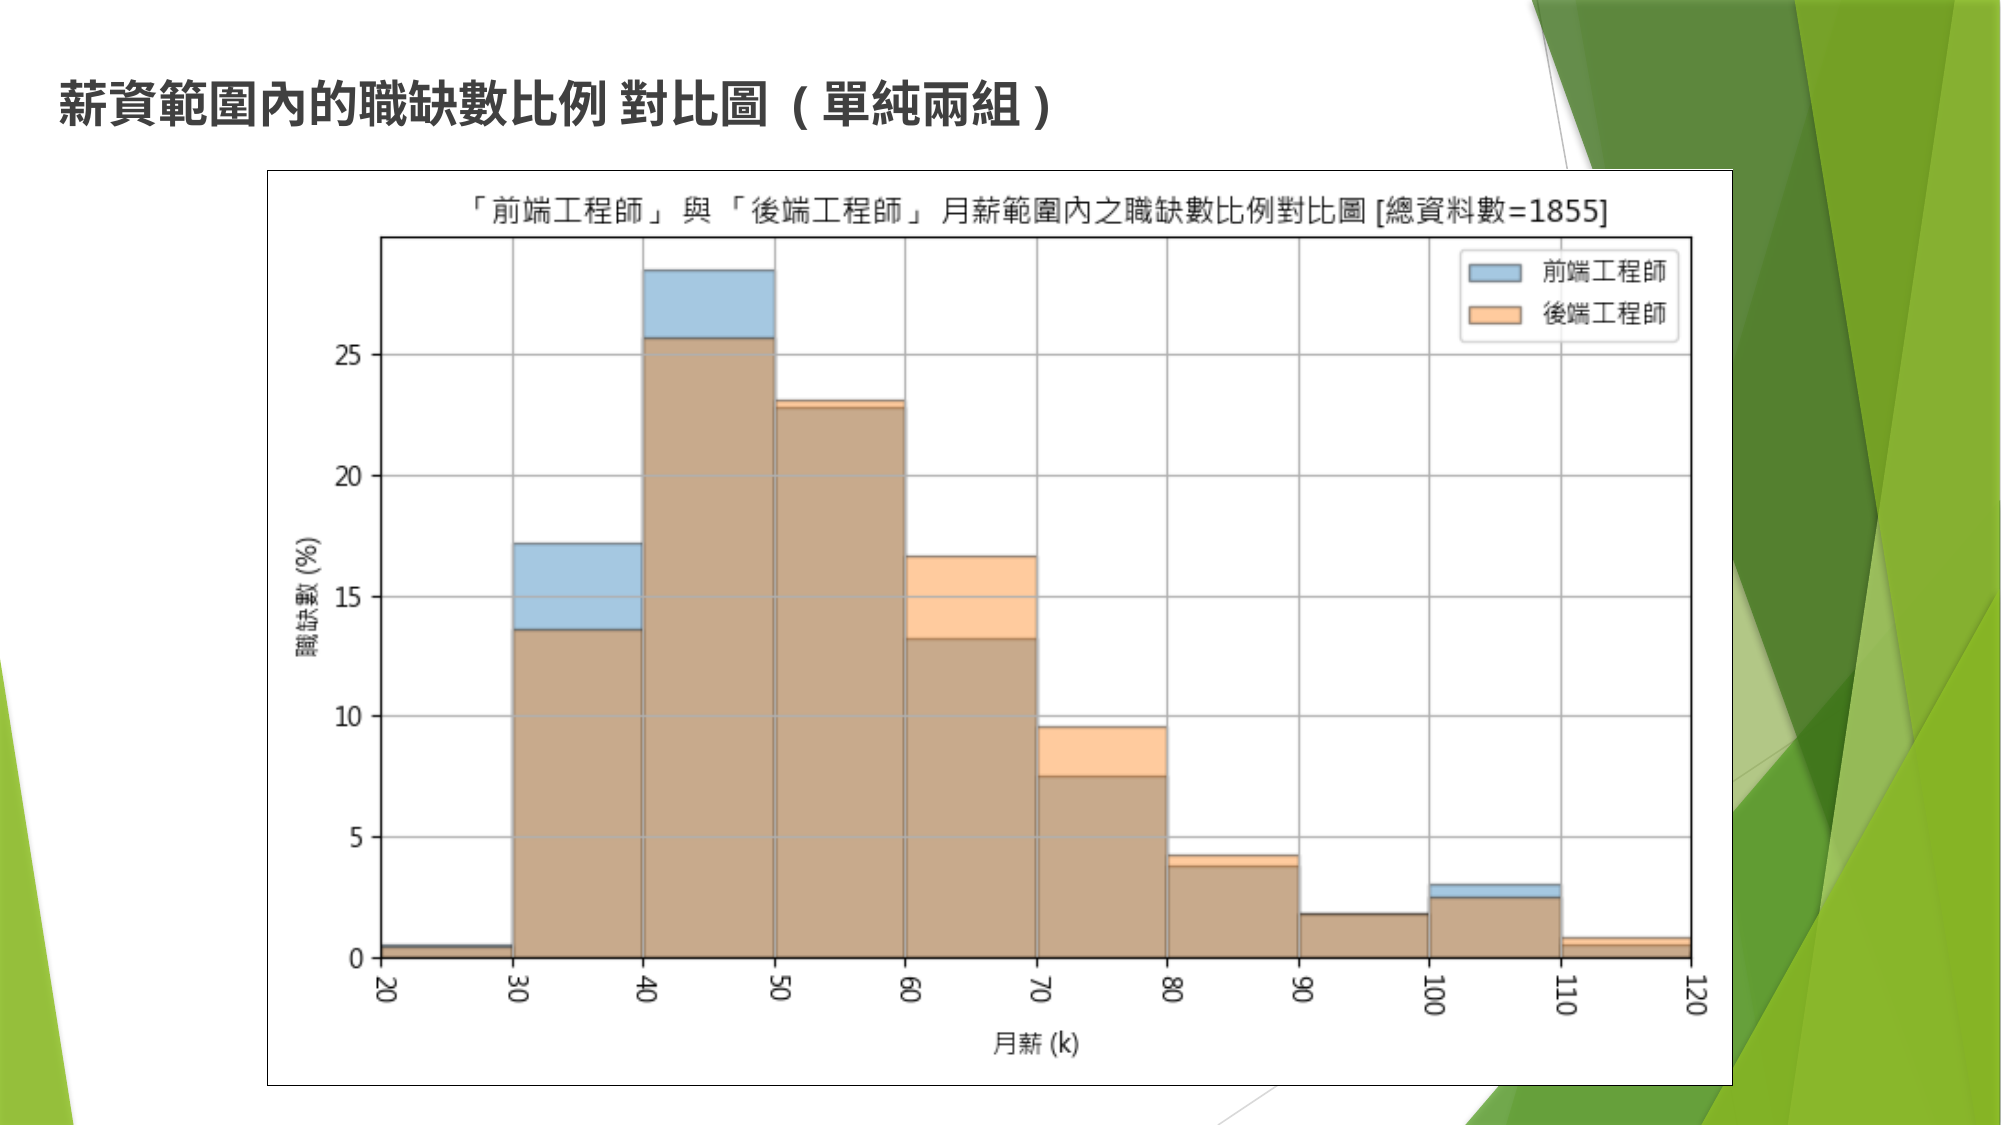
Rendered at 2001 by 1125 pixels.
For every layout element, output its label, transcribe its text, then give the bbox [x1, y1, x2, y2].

text_box 薪資範圍內的職缺數比例 對比圖 (單純兩組) [43, 65, 1148, 729]
picture [266, 169, 1733, 1087]
